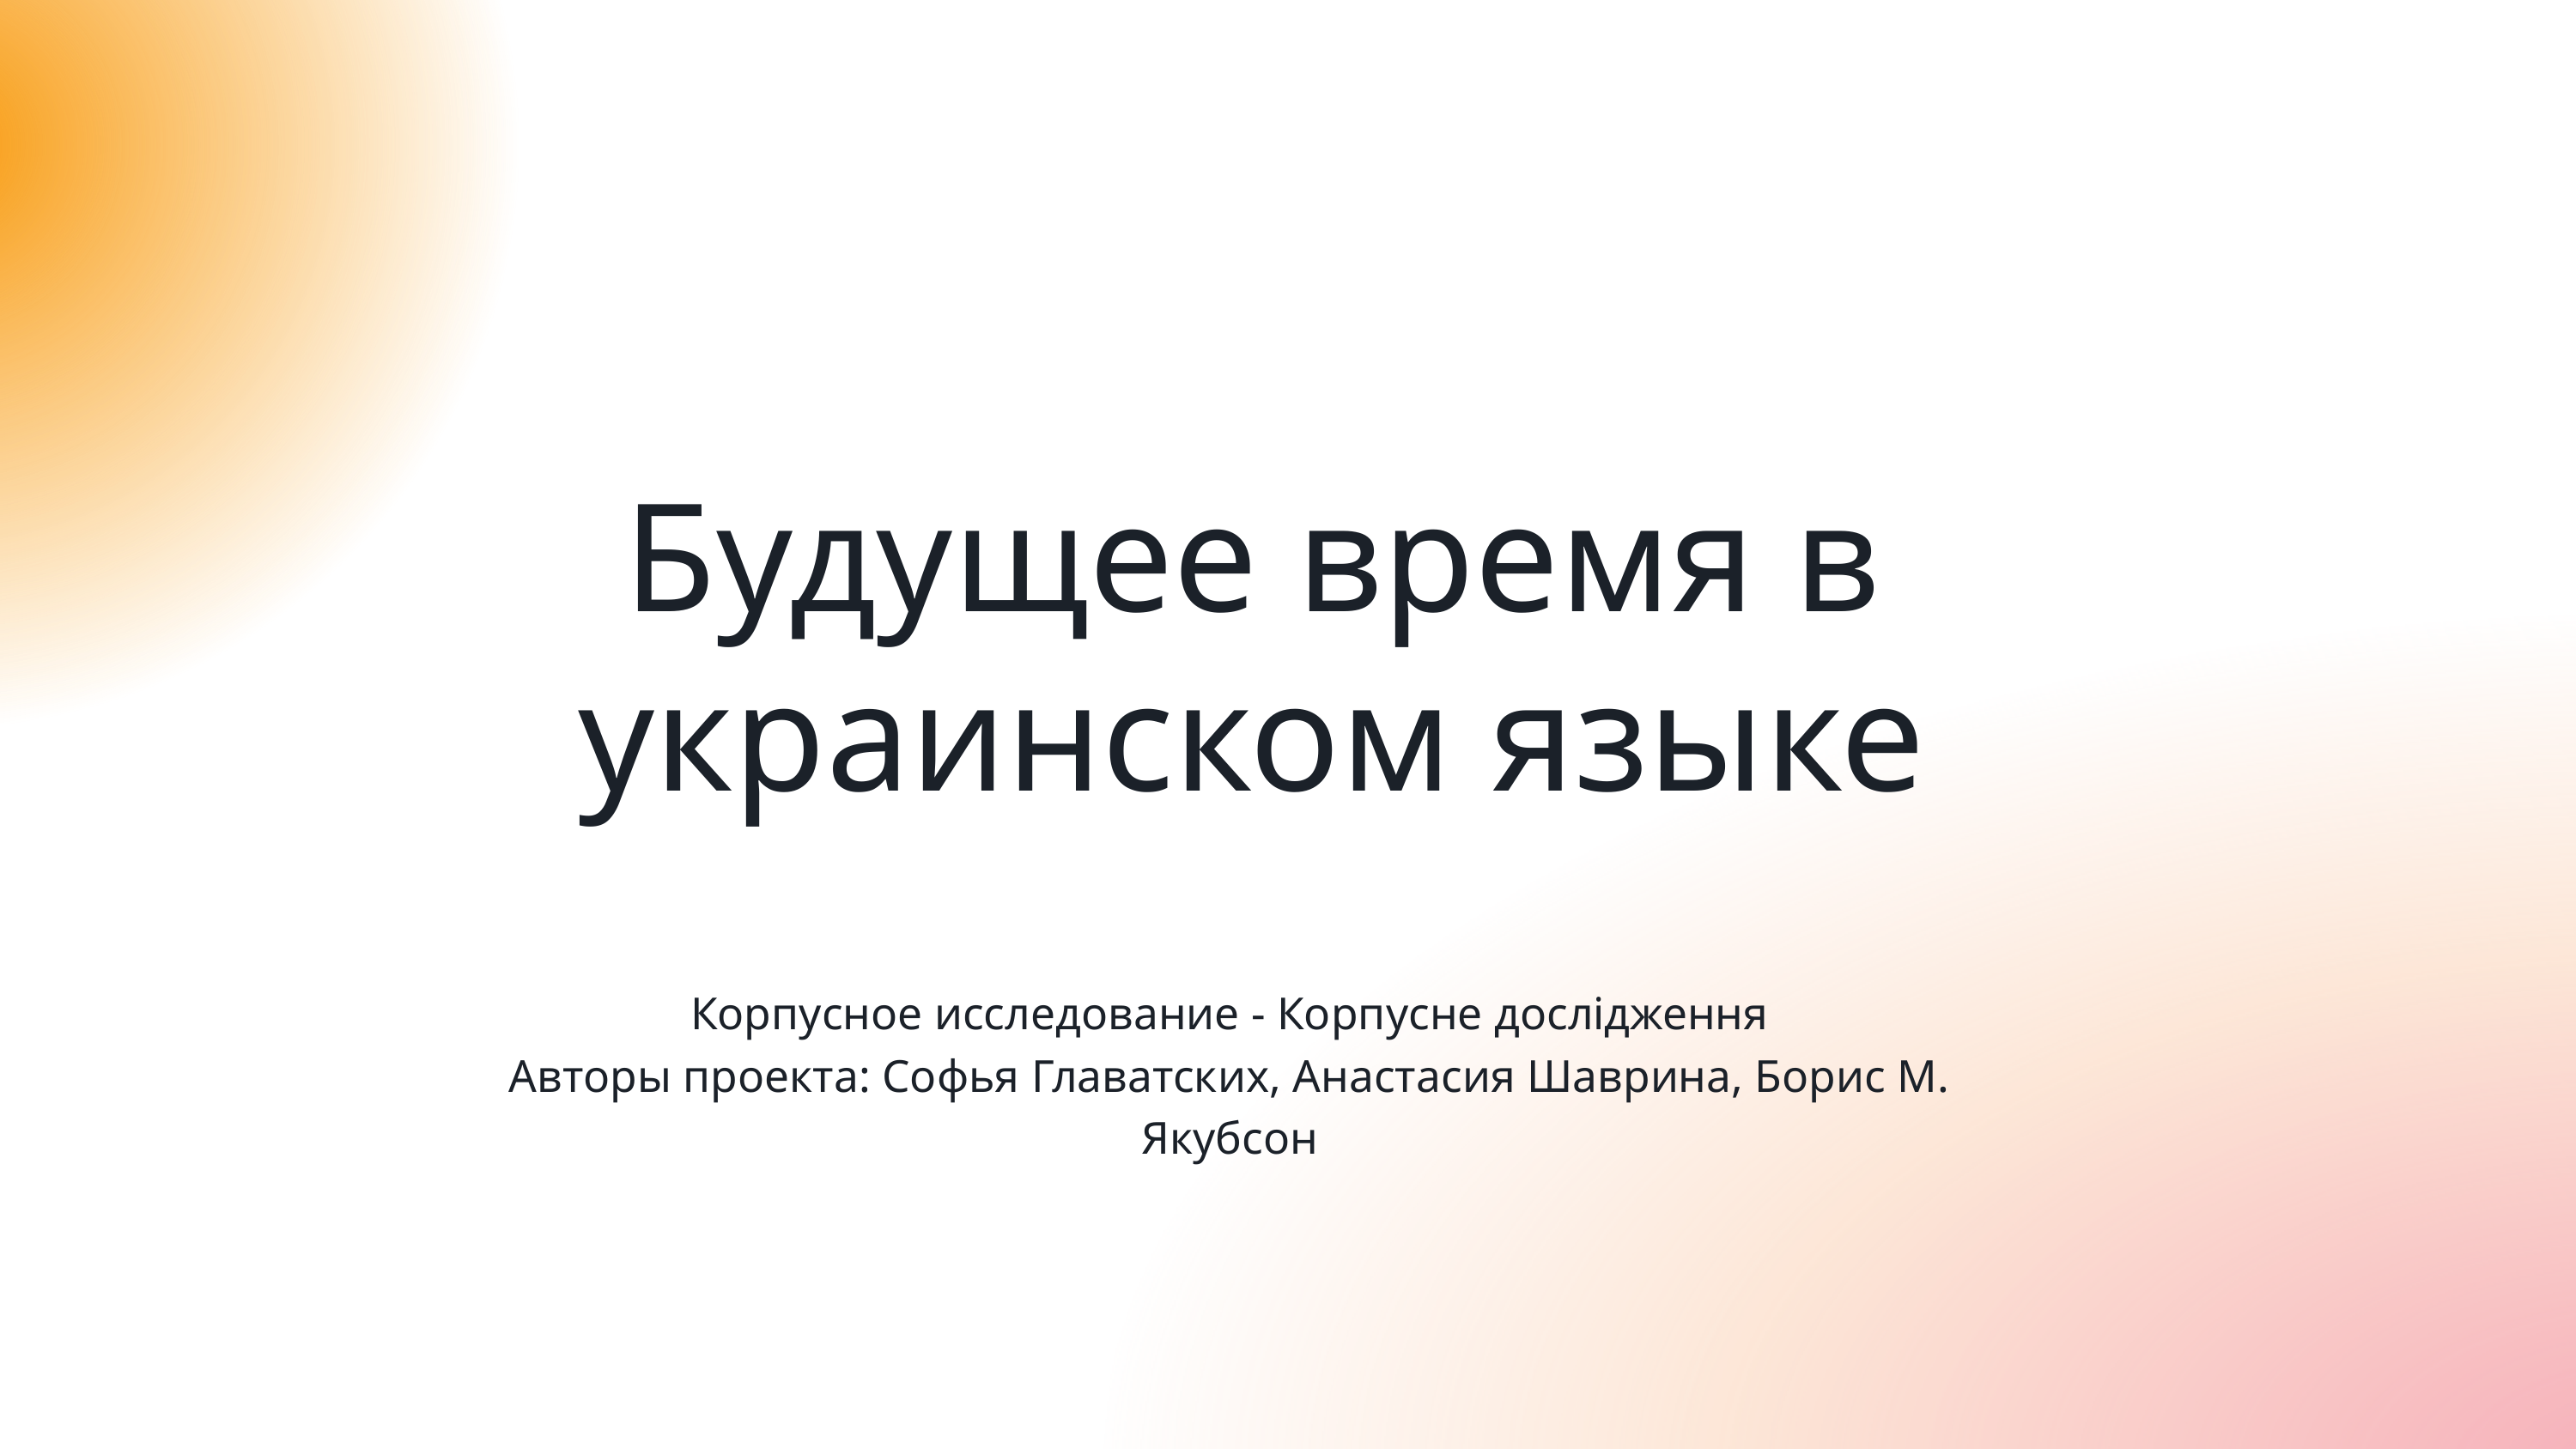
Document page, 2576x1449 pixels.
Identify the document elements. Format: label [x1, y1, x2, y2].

picture [0, 0, 575, 785]
text_box [289, 461, 2216, 1104]
picture [1103, 343, 2576, 1449]
